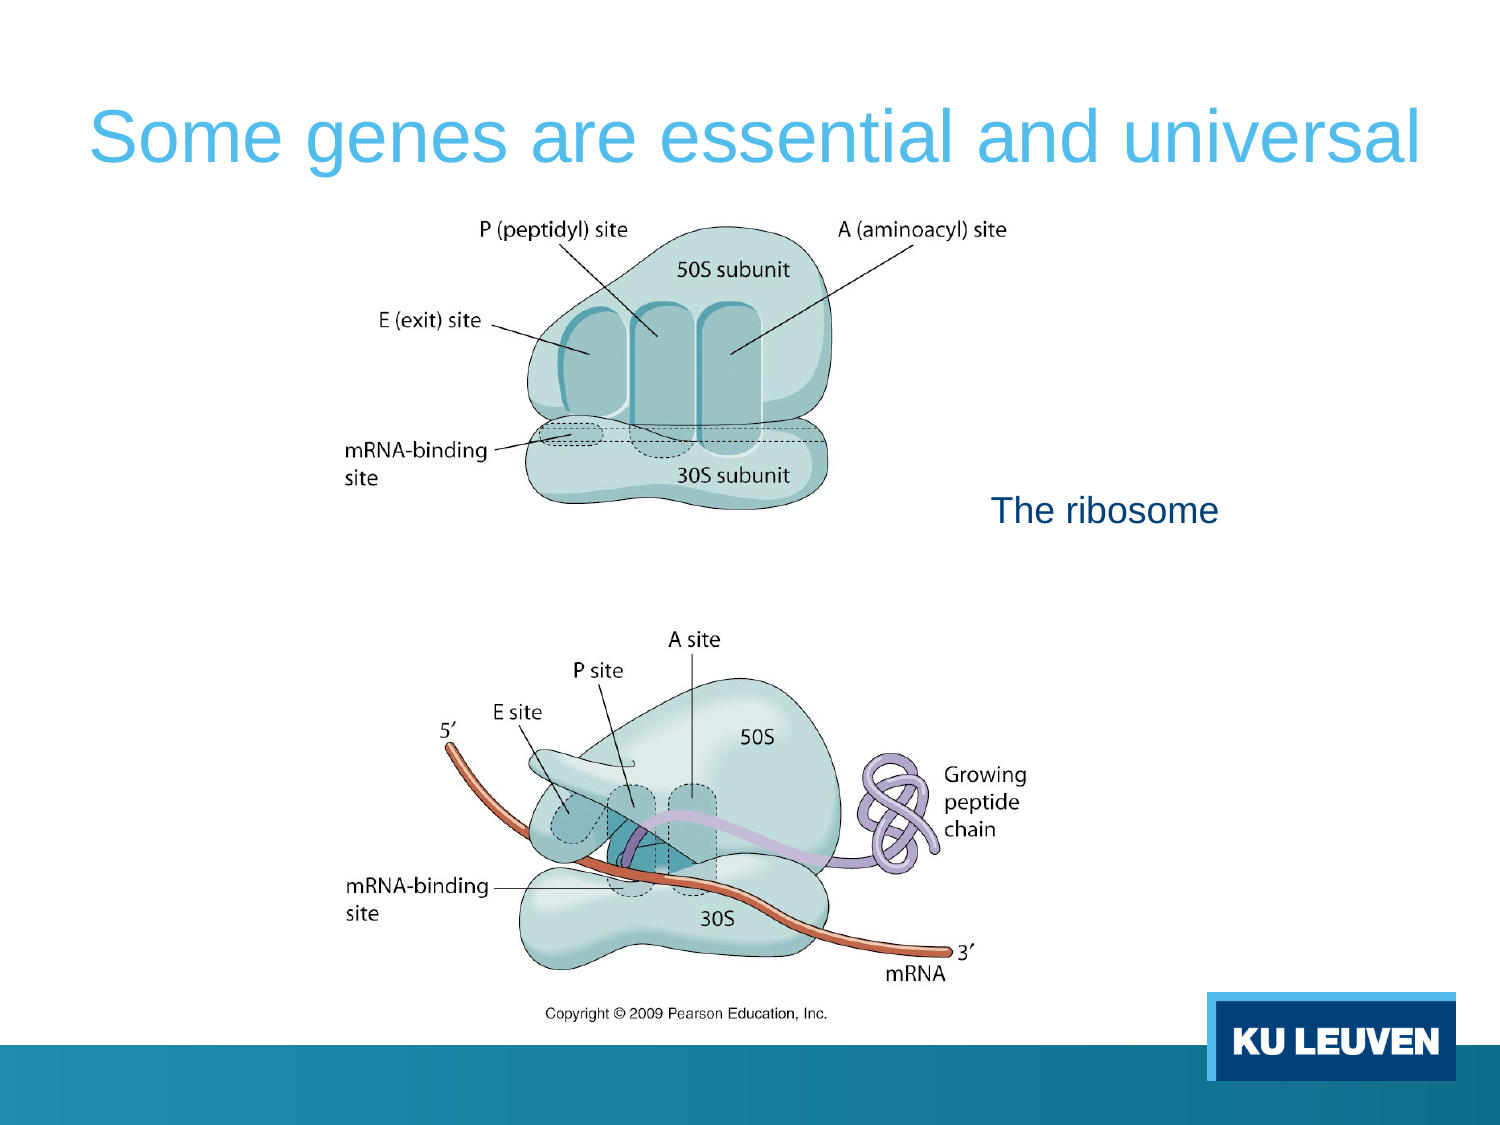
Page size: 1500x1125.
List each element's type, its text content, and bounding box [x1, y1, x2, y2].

picture [324, 195, 1048, 1039]
picture [1207, 992, 1456, 1081]
text_box The ribosome [1052, 478, 1235, 538]
title Some genes are essential and universal [88, 29, 1456, 178]
